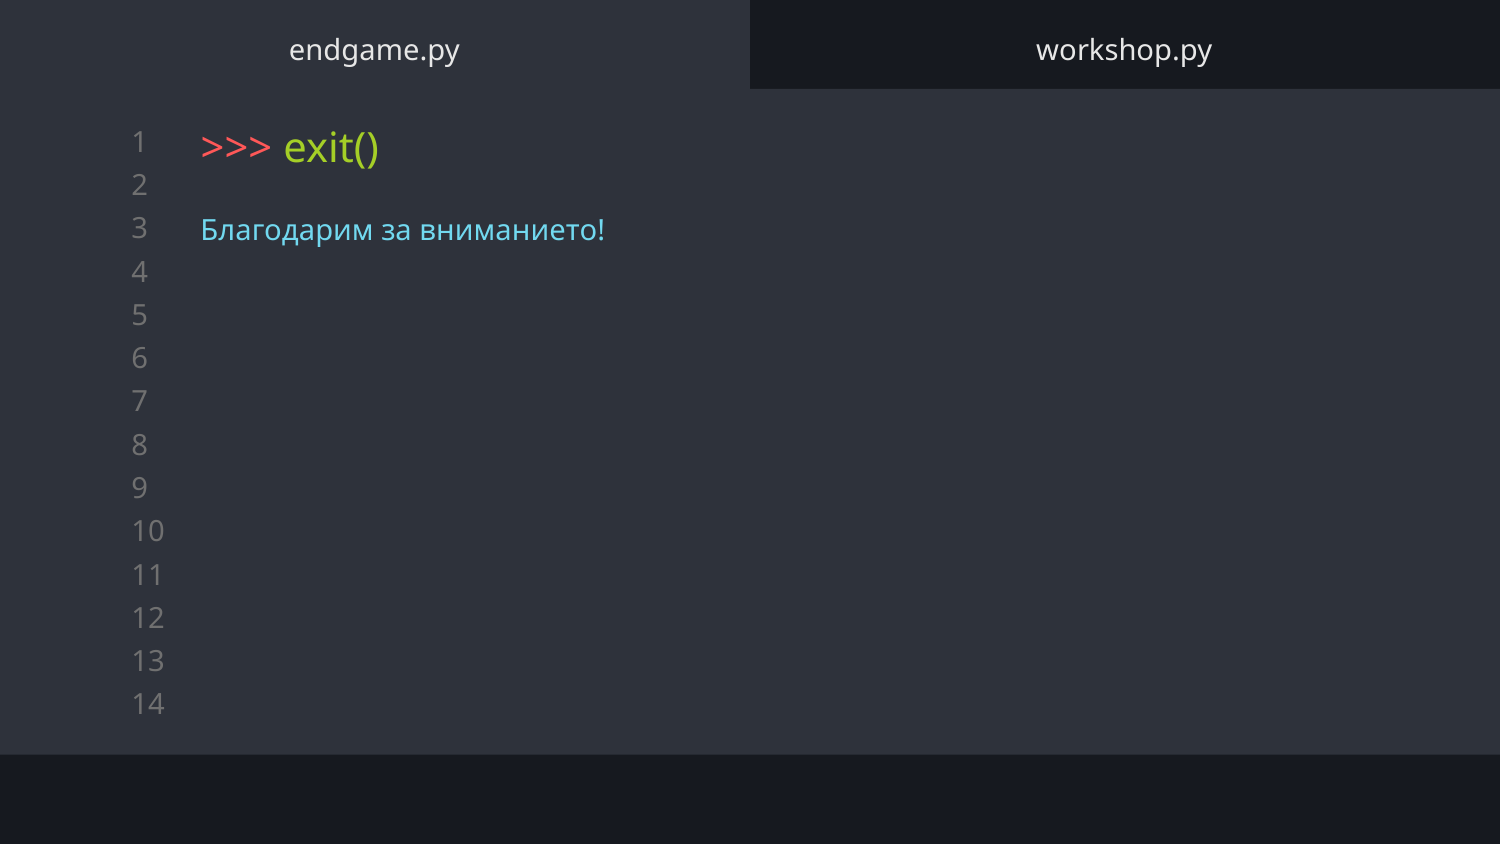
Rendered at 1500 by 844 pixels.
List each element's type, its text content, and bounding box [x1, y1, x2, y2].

text_box endgame.py [0, 24, 748, 74]
title >>> exit() [185, 101, 850, 189]
text_box Благодарим за вниманието! [185, 204, 936, 254]
text_box workshop.py [748, 23, 1500, 74]
